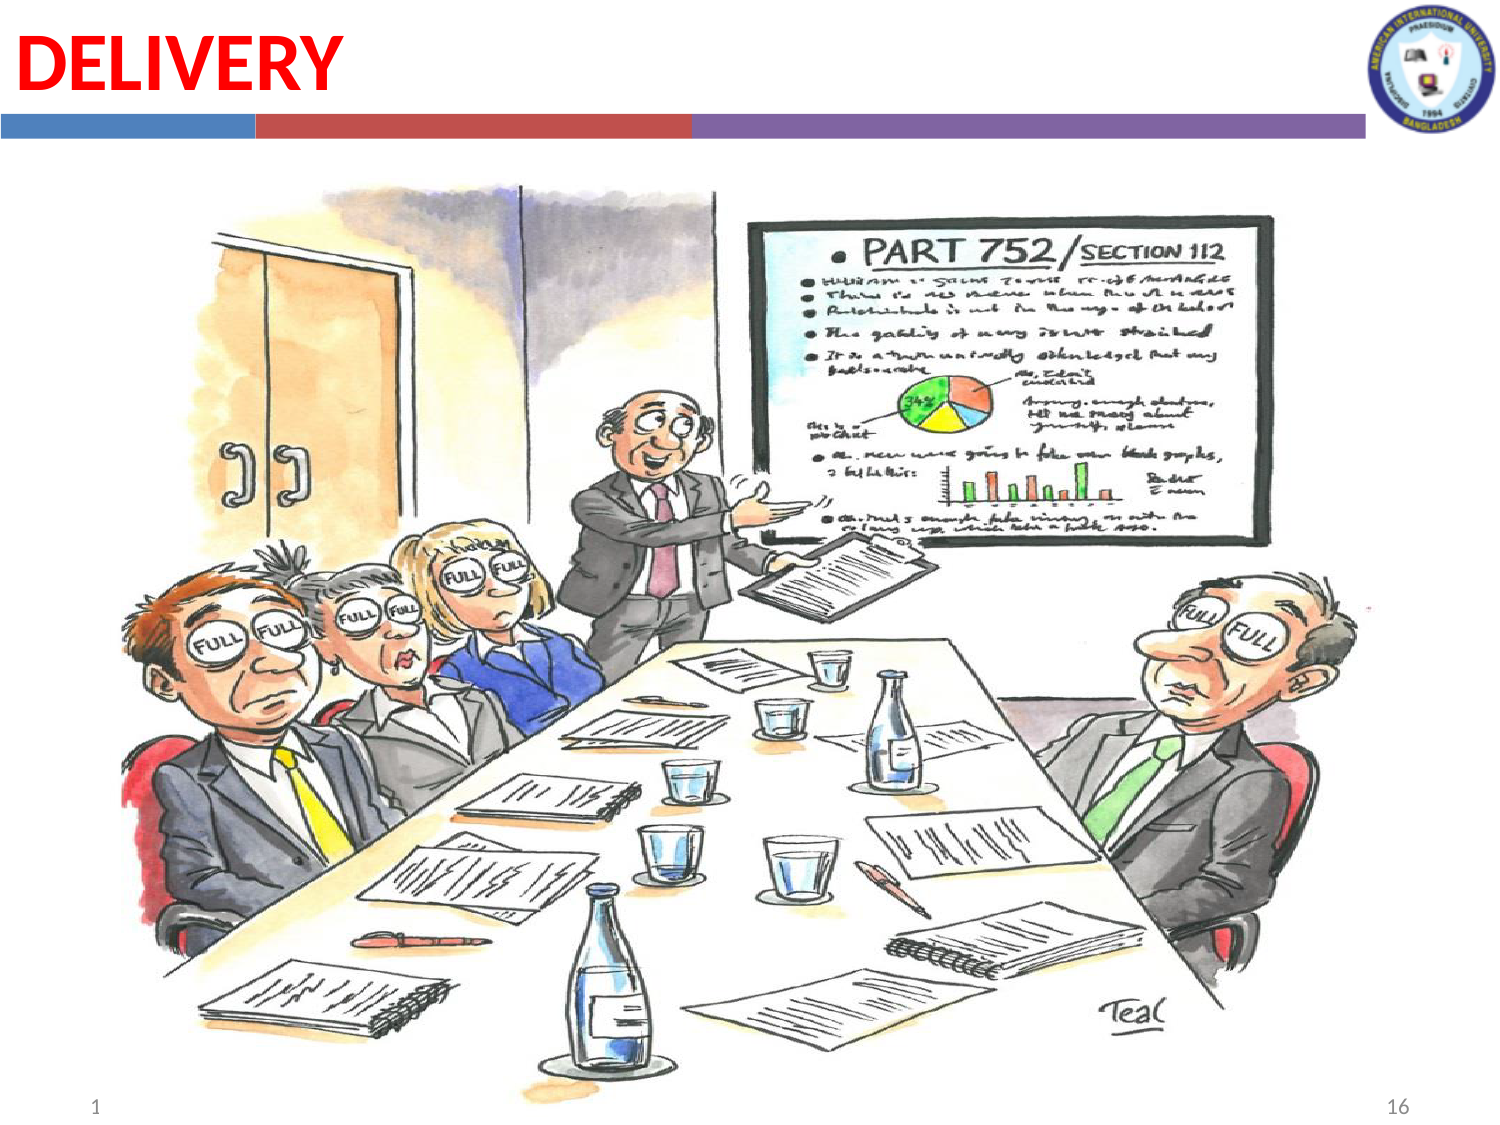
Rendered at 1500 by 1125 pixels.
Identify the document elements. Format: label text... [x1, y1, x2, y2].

picture [99, 149, 1388, 1117]
picture [1365, 2, 1499, 137]
slide_number 16 [1382, 1074, 1425, 1125]
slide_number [75, 1074, 103, 1125]
list Delivery [0, 0, 1366, 114]
